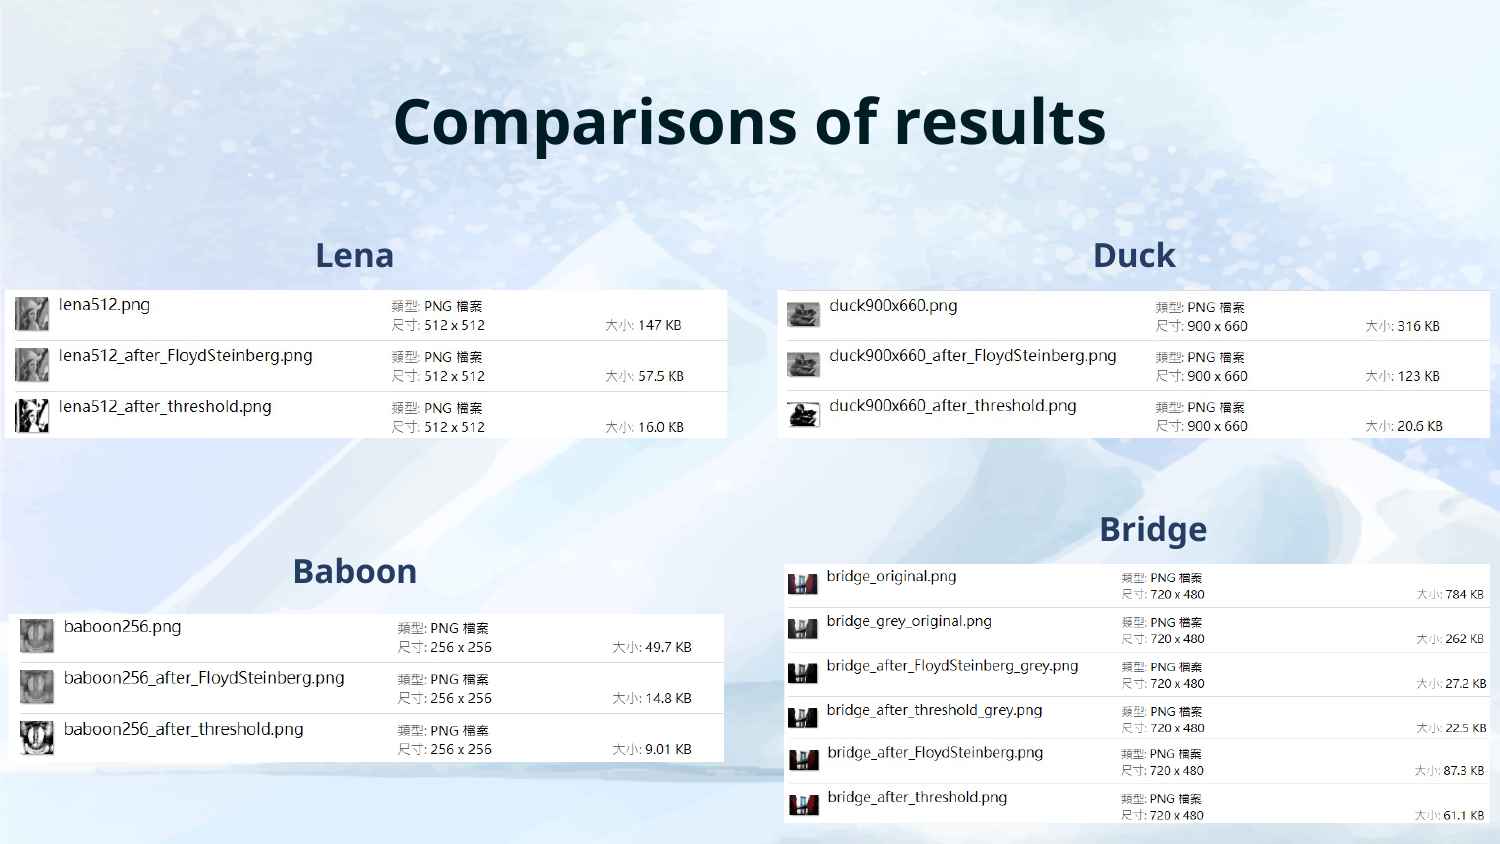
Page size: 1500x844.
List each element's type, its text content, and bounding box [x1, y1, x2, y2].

text_box Lena [262, 217, 461, 279]
picture [777, 290, 1491, 438]
picture [4, 290, 728, 438]
text_box Duck [1042, 217, 1240, 279]
picture [783, 564, 1491, 823]
text_box Bridge [1054, 497, 1253, 559]
text_box Baboon [262, 532, 461, 594]
picture [8, 614, 725, 762]
title Comparisons of results [118, 72, 1382, 167]
